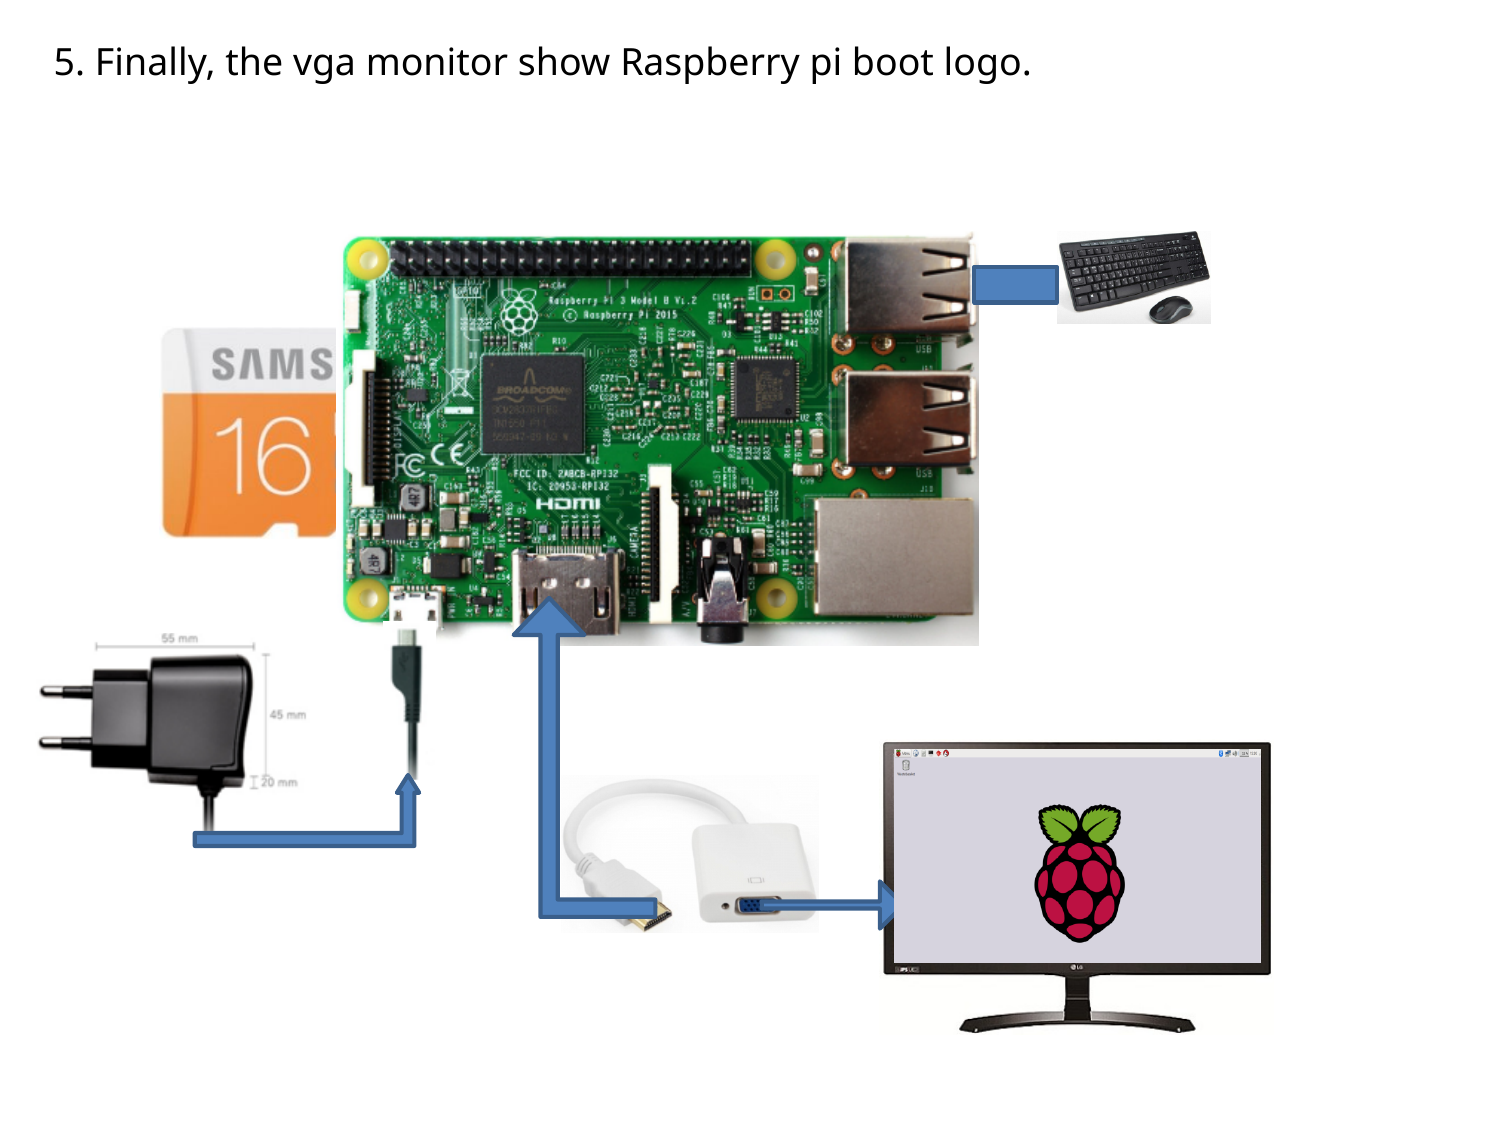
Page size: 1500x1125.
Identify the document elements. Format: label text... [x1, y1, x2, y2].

picture [1056, 231, 1211, 325]
picture [35, 633, 314, 836]
picture [560, 774, 819, 933]
picture [159, 231, 979, 788]
text_box 5. Finally, the vga monitor show Raspberry pi boot logo. [39, 30, 1048, 91]
picture [879, 739, 1274, 1036]
text_box [984, 265, 1051, 305]
text_box [538, 654, 560, 919]
text_box [823, 899, 874, 911]
text_box [192, 797, 417, 849]
